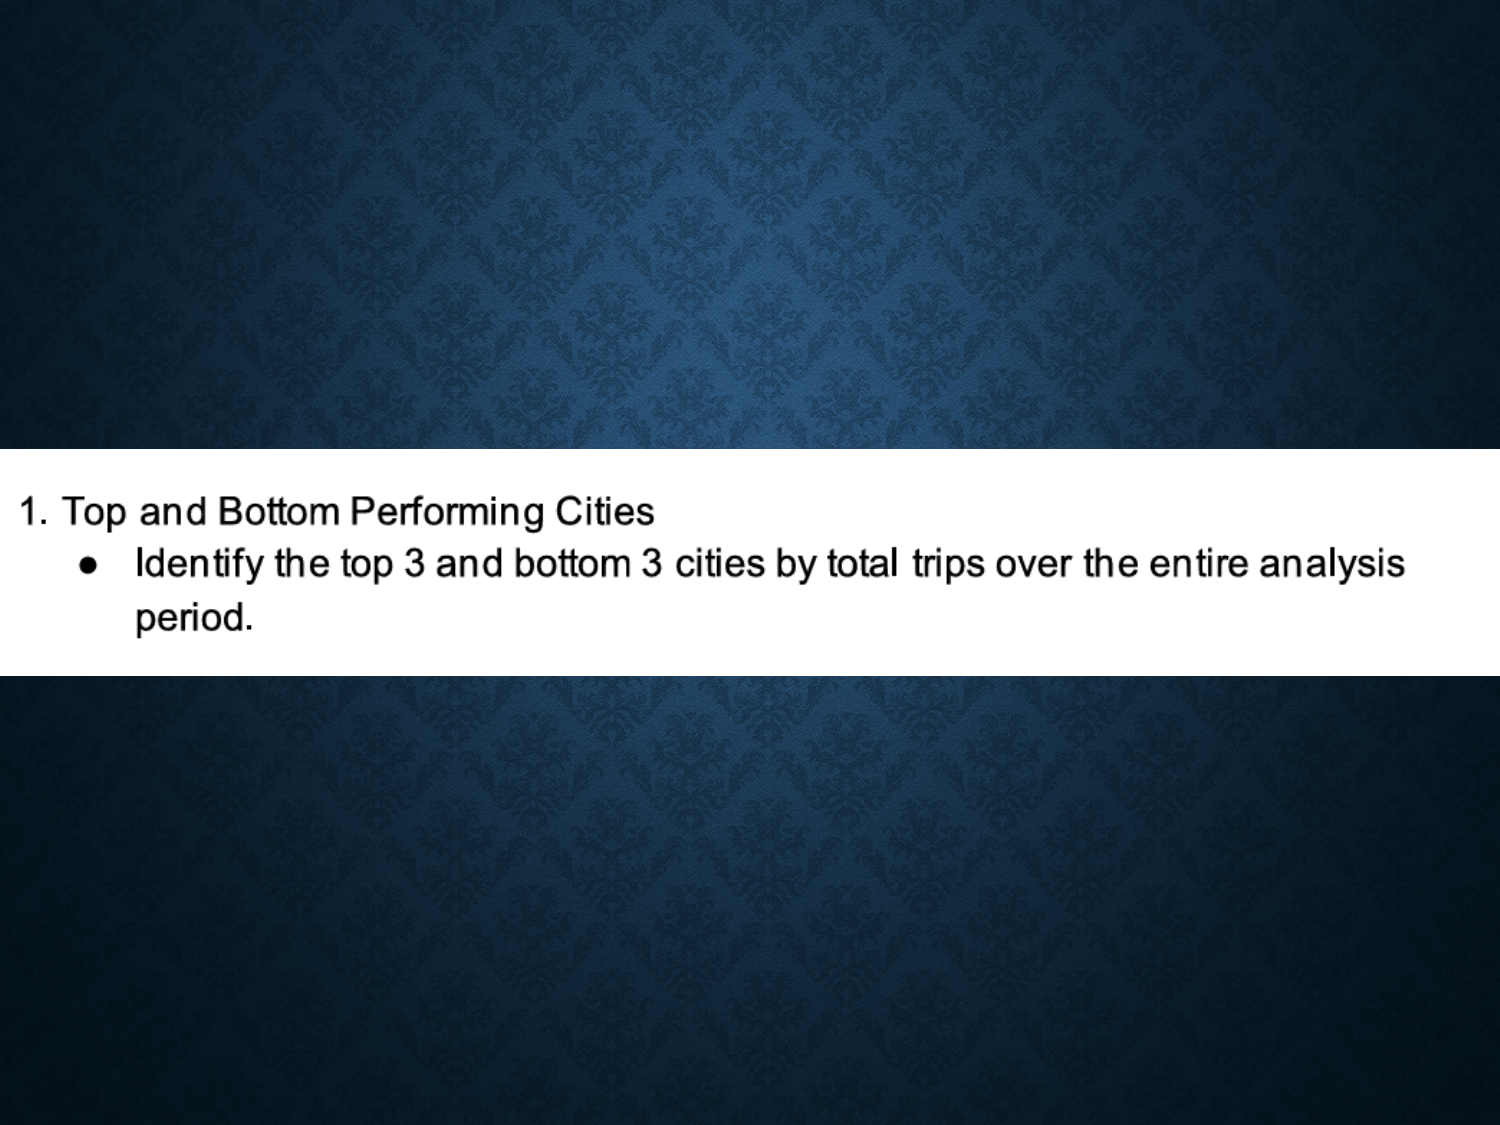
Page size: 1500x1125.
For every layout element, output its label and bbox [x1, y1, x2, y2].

picture [0, 449, 1500, 676]
